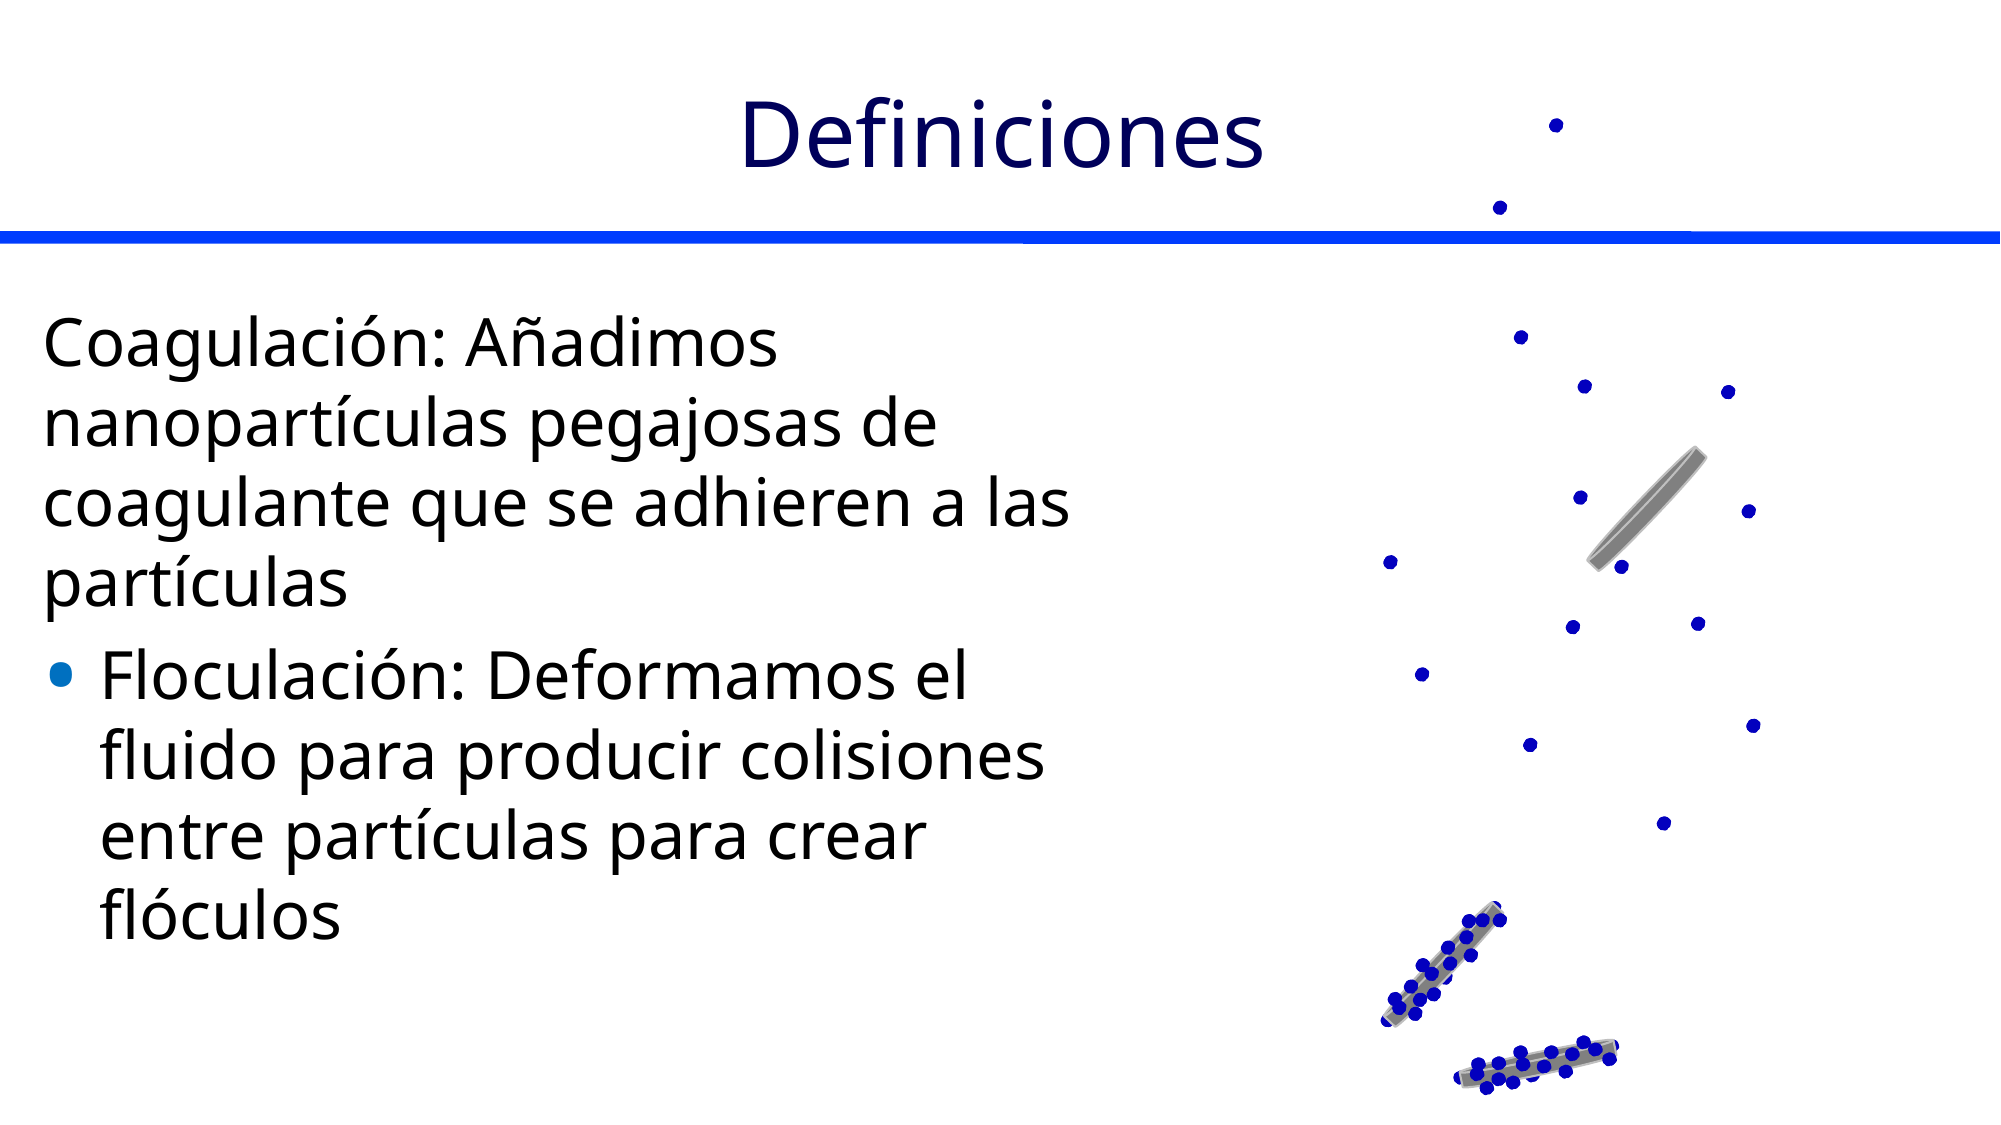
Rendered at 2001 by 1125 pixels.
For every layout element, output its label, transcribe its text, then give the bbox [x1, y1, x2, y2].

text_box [1579, 381, 1590, 392]
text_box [1575, 492, 1586, 503]
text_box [1722, 387, 1734, 397]
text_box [1567, 622, 1579, 633]
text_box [1550, 120, 1562, 131]
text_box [1385, 557, 1396, 568]
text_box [1524, 739, 1536, 750]
list Coagulación: Añadimos nanopartículas pegajosas de coagulante que se adhieren a las partículas Floculación: Deformamos el fluido para producir colisiones entre partículas para crear flóculos [27, 292, 1172, 968]
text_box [1692, 618, 1704, 629]
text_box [1515, 332, 1527, 343]
text_box [1585, 444, 1709, 573]
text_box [1416, 669, 1428, 680]
title Definiciones [75, 37, 1930, 225]
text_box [1743, 506, 1754, 517]
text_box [1382, 885, 1505, 1044]
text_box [1494, 202, 1506, 213]
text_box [1616, 561, 1627, 572]
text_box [1658, 818, 1670, 829]
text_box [1748, 720, 1759, 731]
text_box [1477, 984, 1600, 1125]
